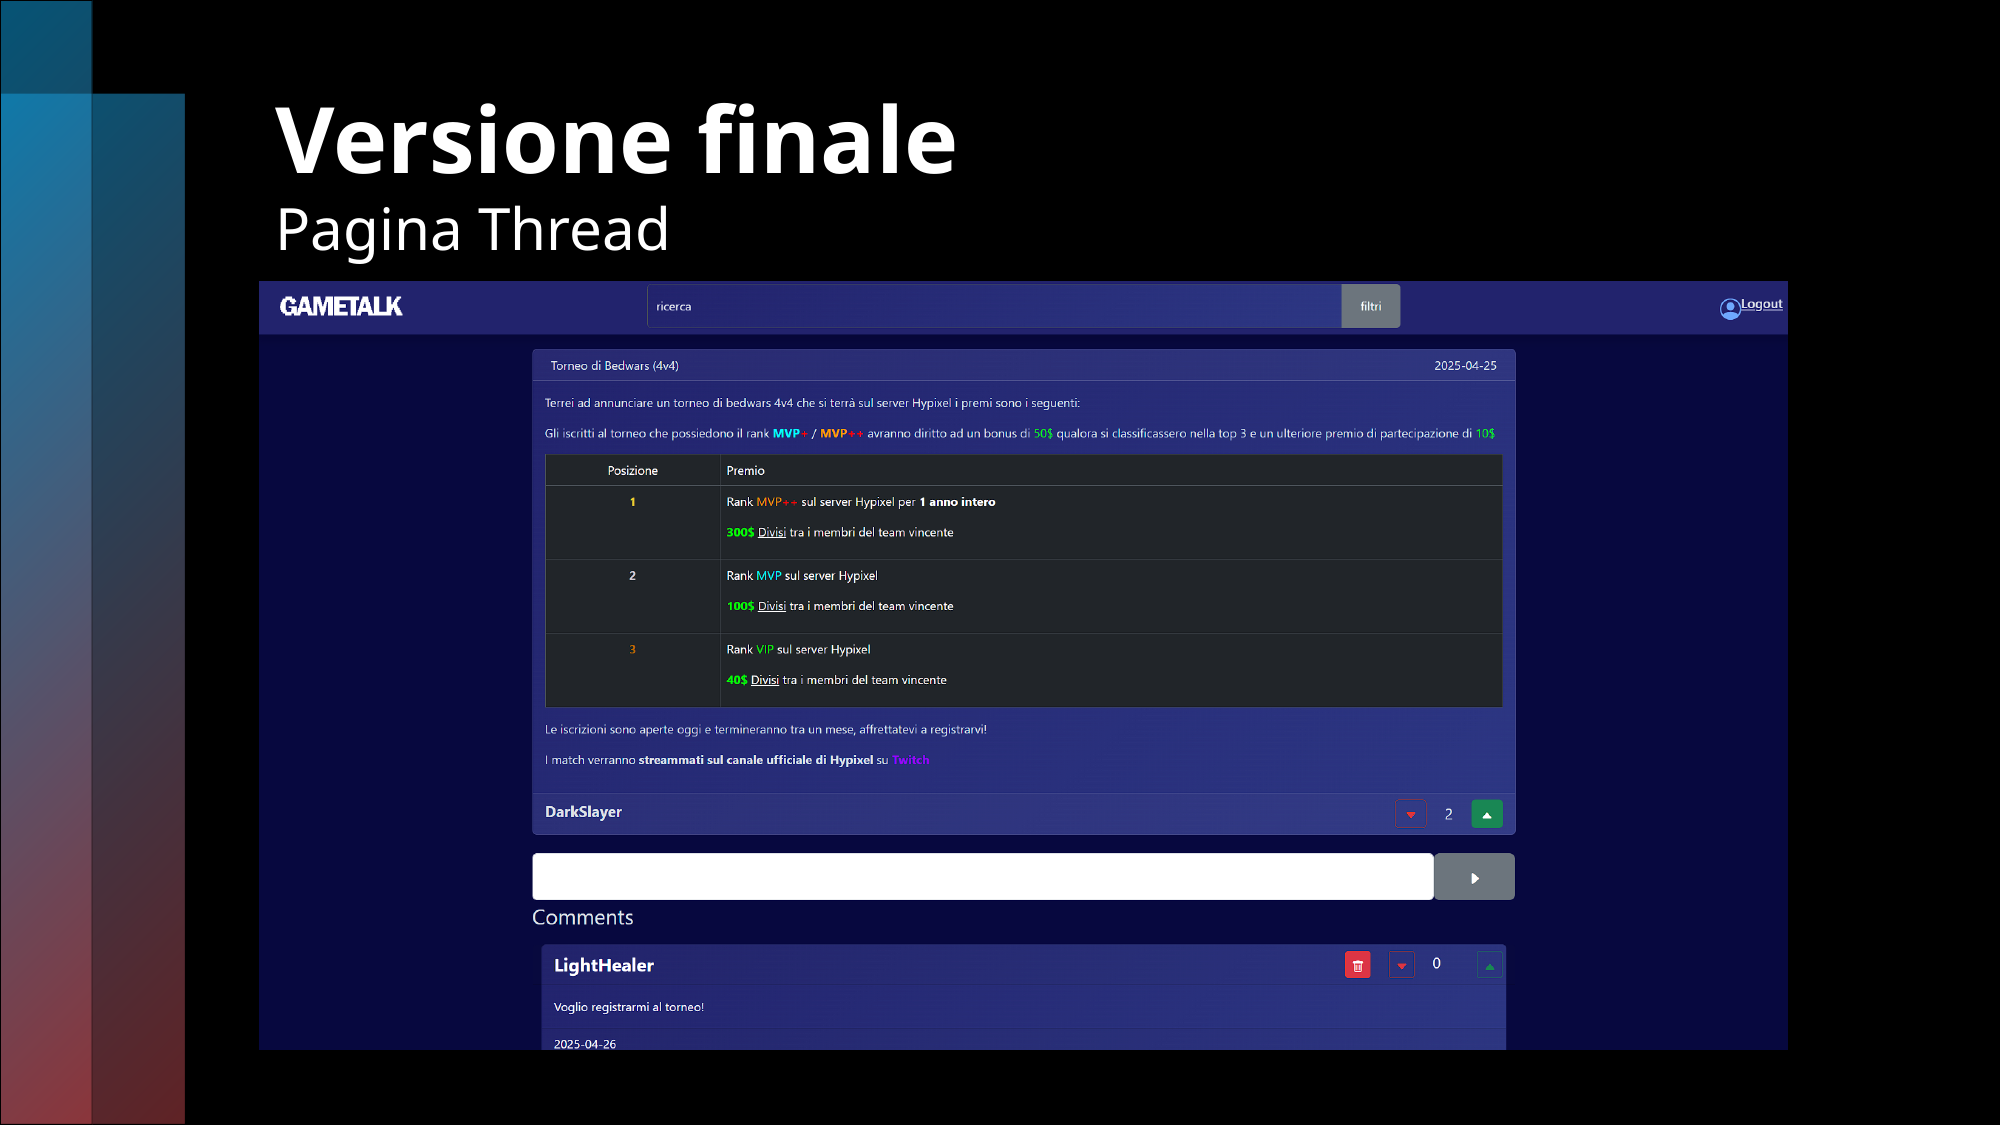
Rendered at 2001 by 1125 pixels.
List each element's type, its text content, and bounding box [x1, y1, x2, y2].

picture [259, 281, 1788, 1050]
title Versione finale Pagina Thread [260, 74, 1817, 329]
